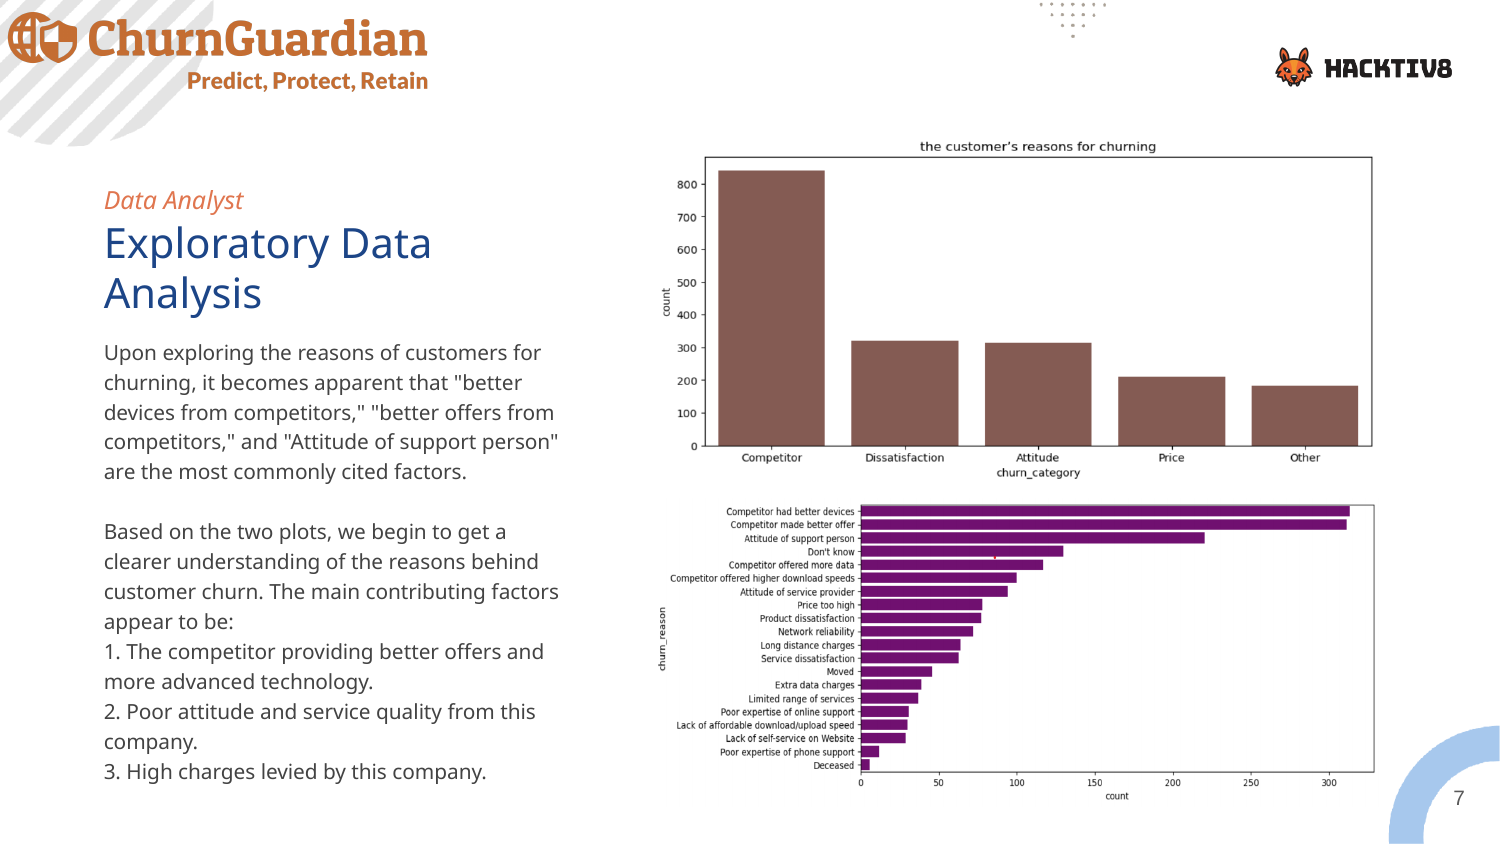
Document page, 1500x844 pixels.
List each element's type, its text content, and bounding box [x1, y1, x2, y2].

text_box Upon exploring the reasons of customers for churning, it becomes apparent that "better devices from competitors," "better offers from competitors," and "Attitude of support person" are the most commonly cited factors. Based on the two plots, we begin to get a clearer understanding of the reasons behind customer churn. The main contributing factors appear to be: 1. The competitor providing better offers and more advanced technology. 2. Poor attitude and service quality from this company. 3. High charges levied by this company. [88, 319, 588, 644]
slide_number ‹#› [1389, 764, 1480, 830]
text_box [88, 169, 570, 282]
picture [0, 0, 1500, 844]
